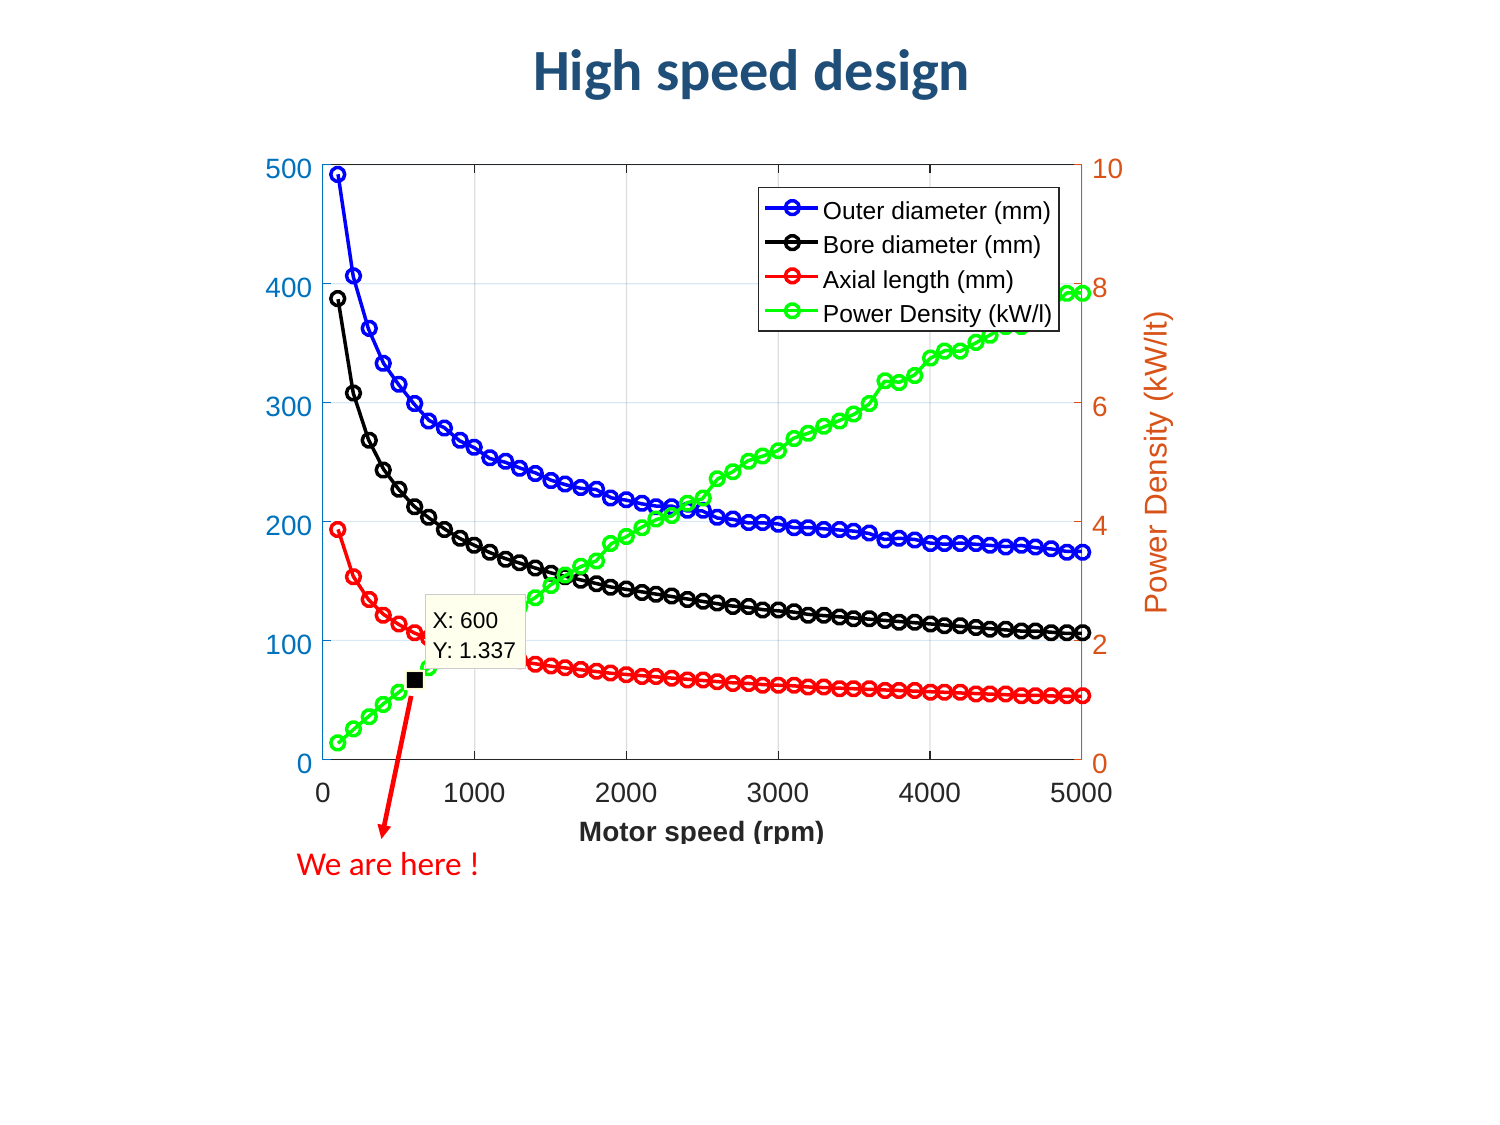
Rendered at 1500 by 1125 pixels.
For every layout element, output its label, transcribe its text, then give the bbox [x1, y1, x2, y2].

picture [195, 110, 1173, 844]
text_box We are here ! [281, 844, 692, 889]
text_box High speed design [78, 24, 1425, 110]
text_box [381, 695, 412, 839]
